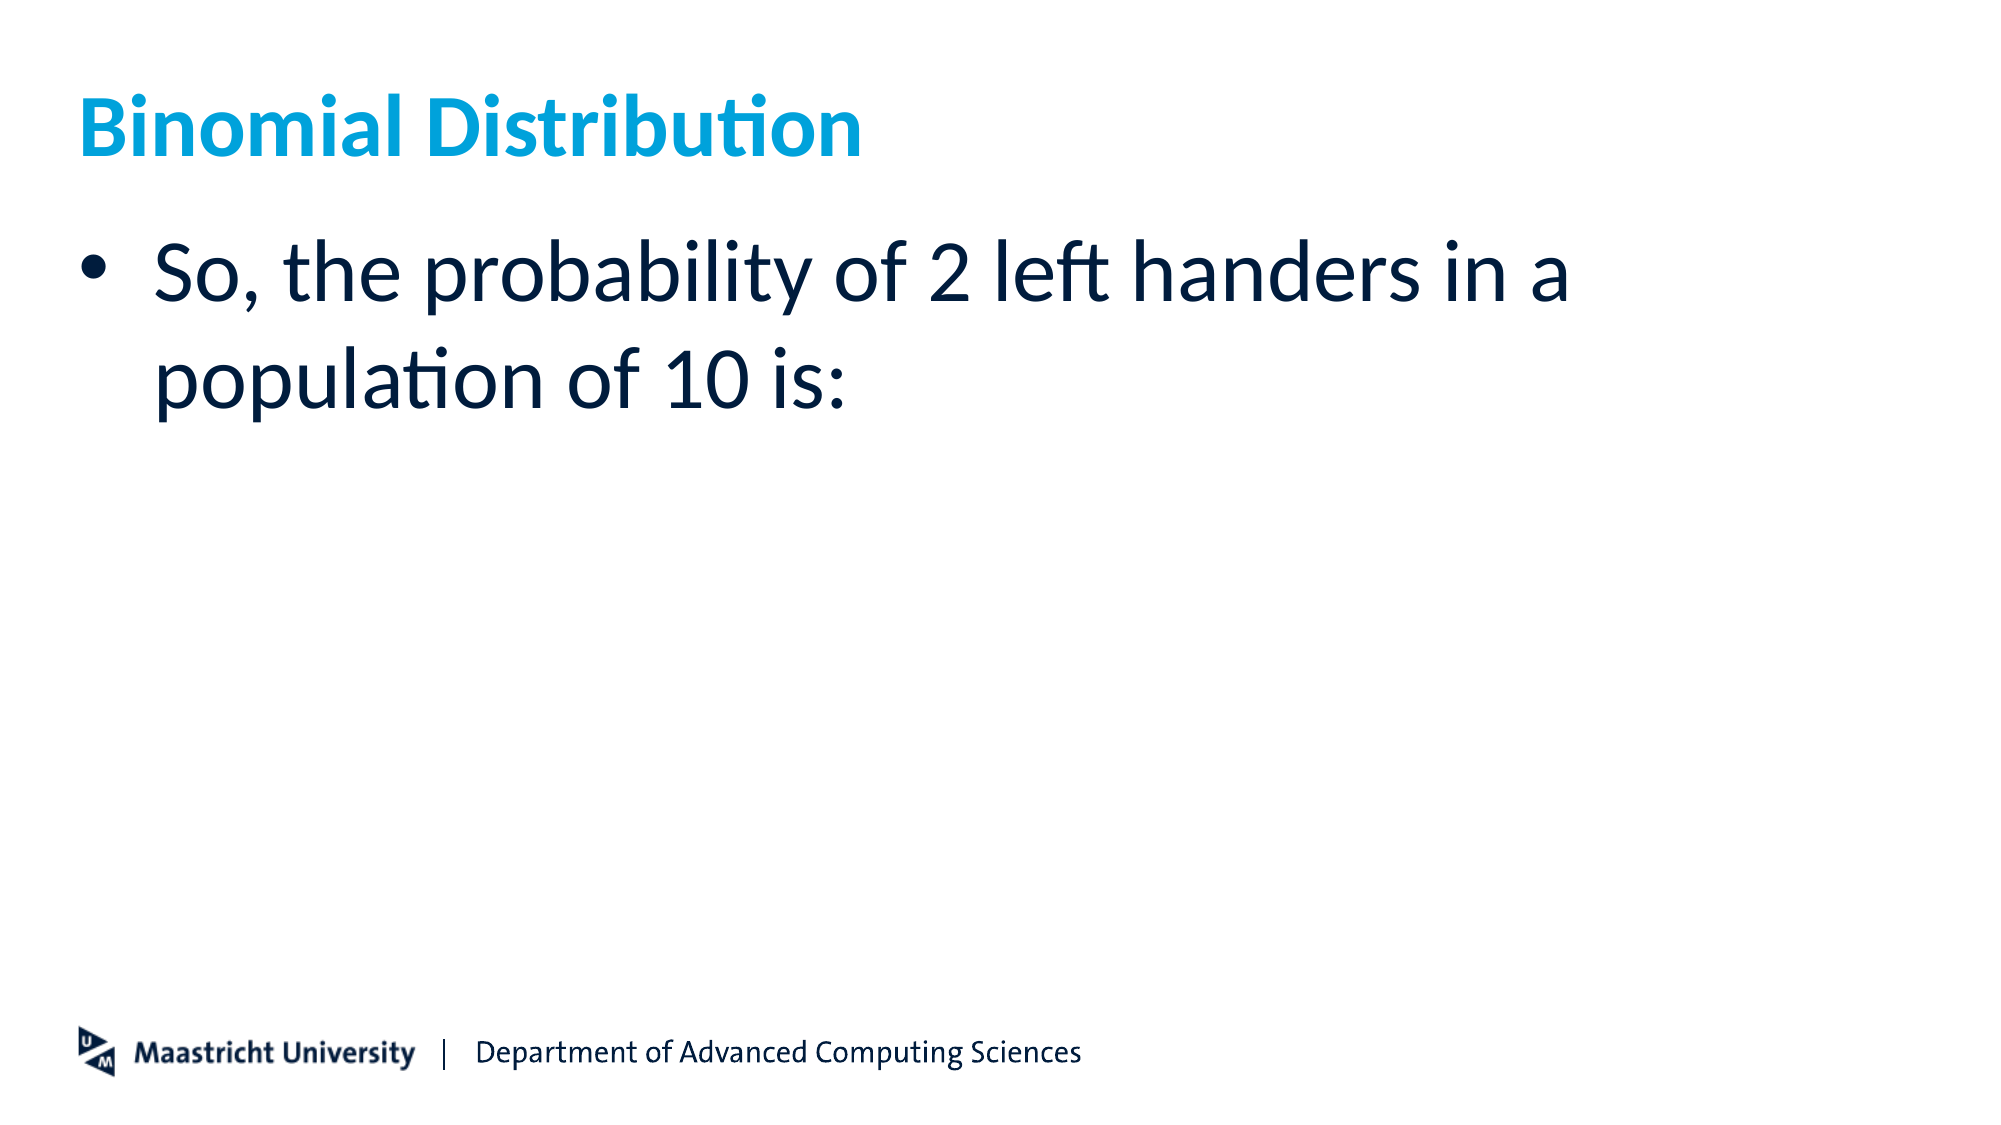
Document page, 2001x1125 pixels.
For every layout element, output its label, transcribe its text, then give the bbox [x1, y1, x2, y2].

title Binomial Distribution [78, 67, 1900, 192]
